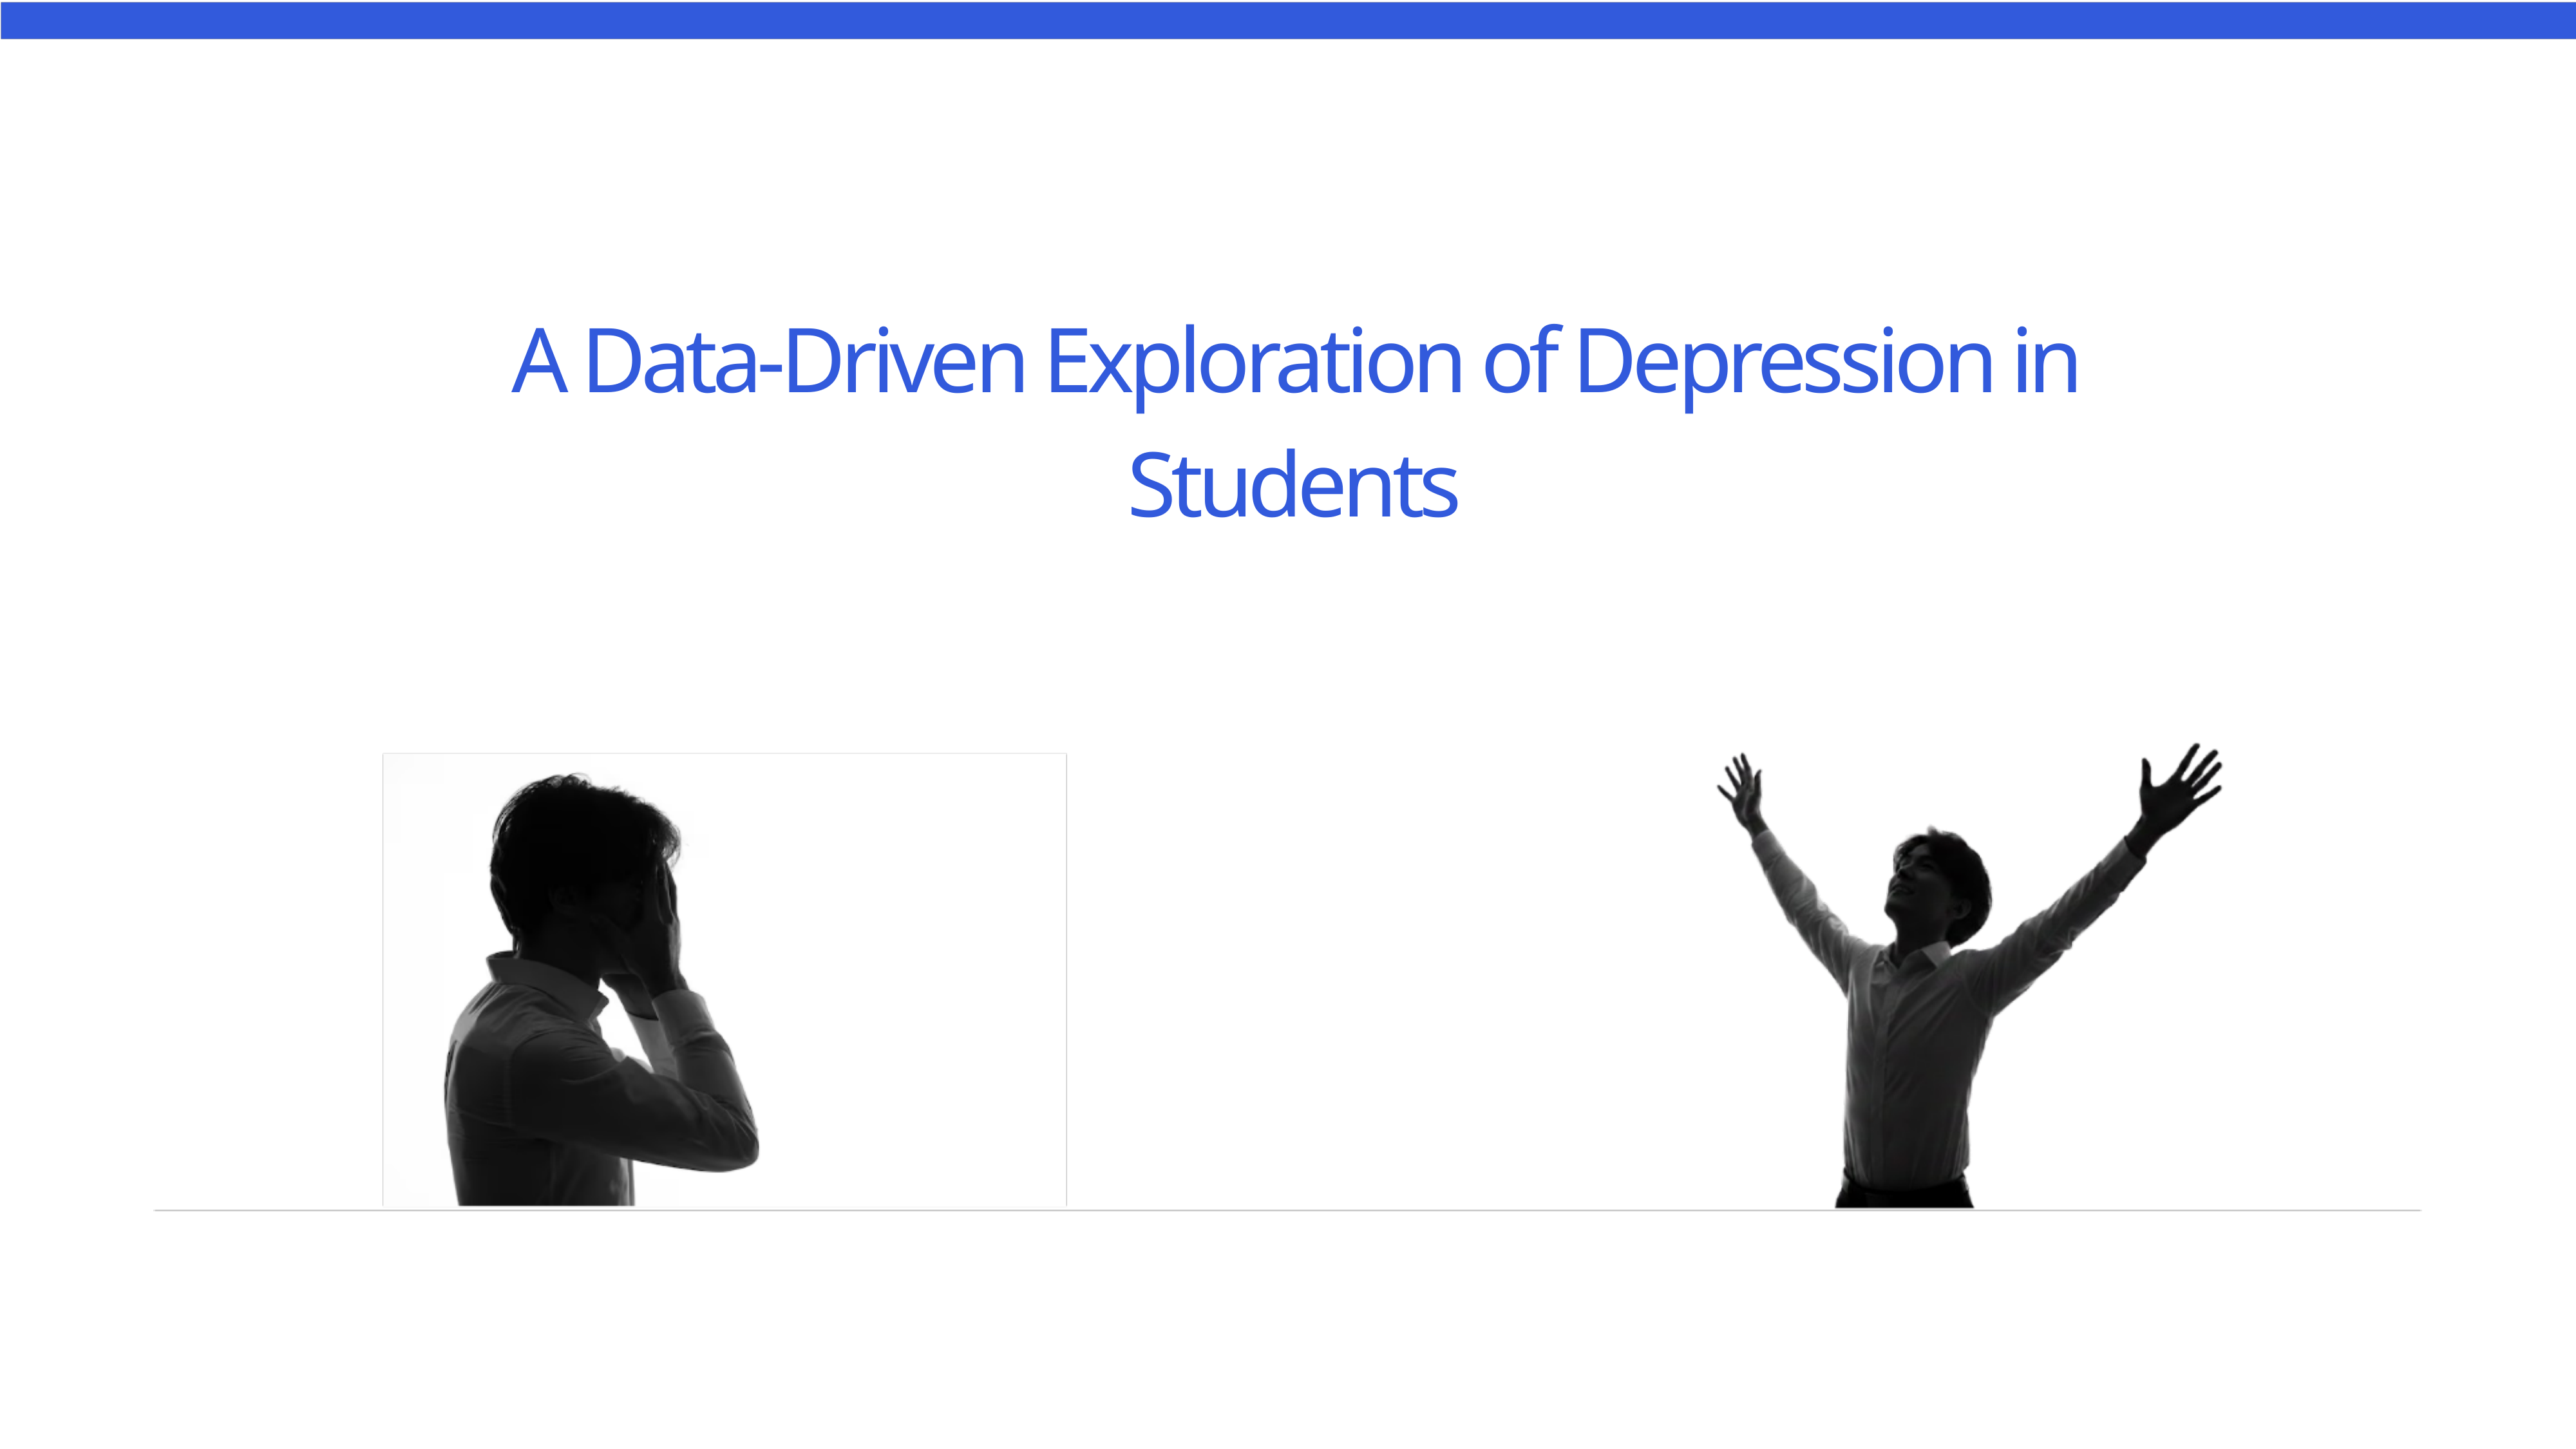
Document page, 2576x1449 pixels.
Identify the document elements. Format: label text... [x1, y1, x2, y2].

text_box A Data-Driven Exploration of Depression in Students [467, 285, 2123, 537]
picture [0, 1, 2576, 41]
picture [151, 717, 2425, 1212]
